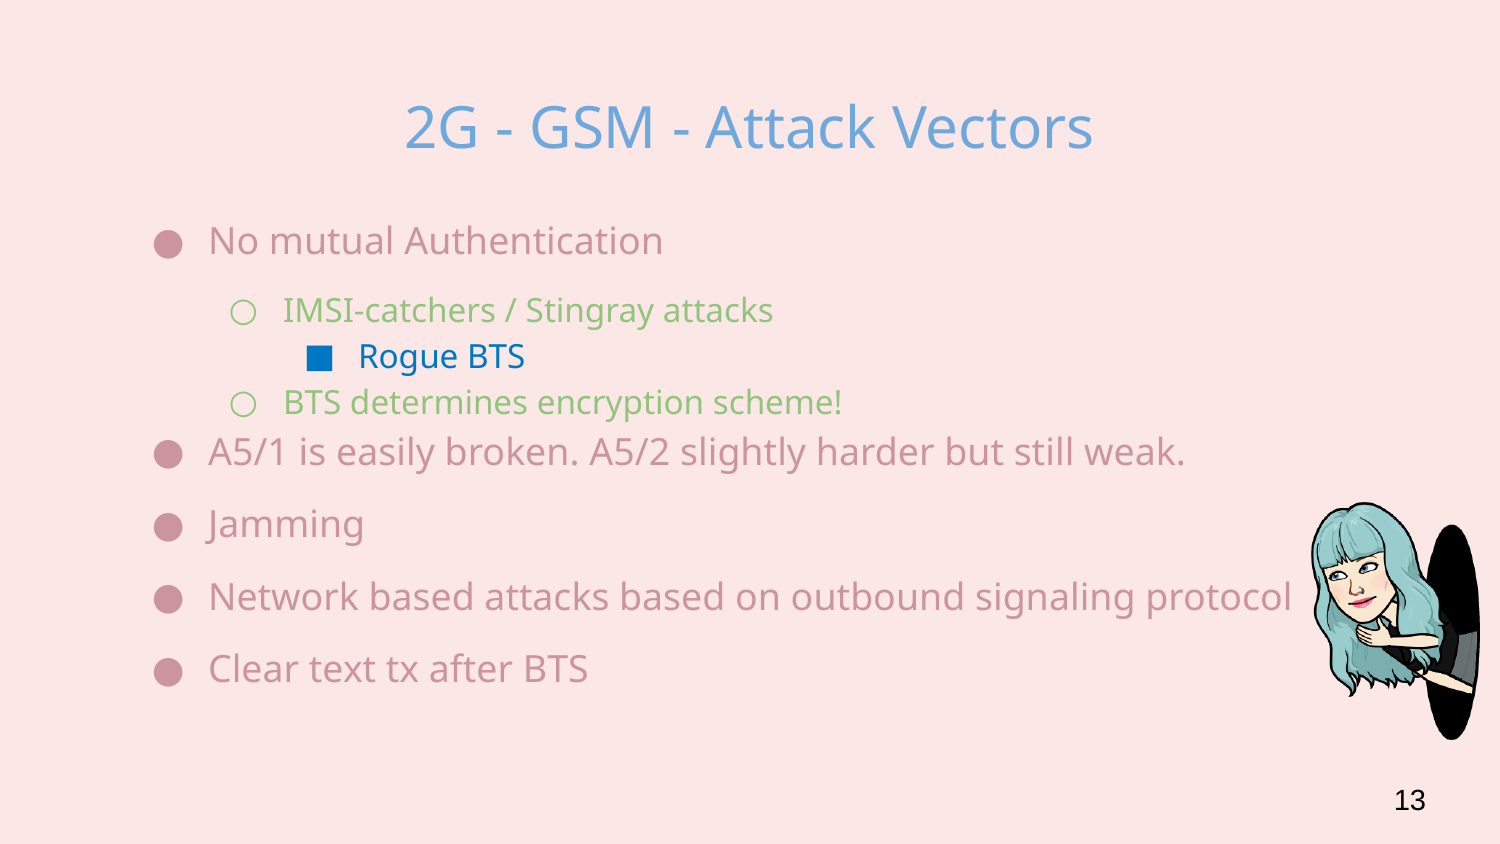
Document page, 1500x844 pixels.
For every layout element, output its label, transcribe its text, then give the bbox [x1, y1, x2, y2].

slide_number ‹#› [1378, 766, 1469, 832]
title 2G - GSM - Attack Vectors [118, 77, 1382, 172]
picture [1236, 460, 1500, 750]
list No mutual Authentication IMSI-catchers / Stingray attacks Rogue BTS BTS determines encryption scheme! A5/1 is easily broken. A5/2 slightly harder but still weak. Jamming Network based attacks based on outbound signaling protocol Clear text tx after BTS [118, 195, 1324, 756]
